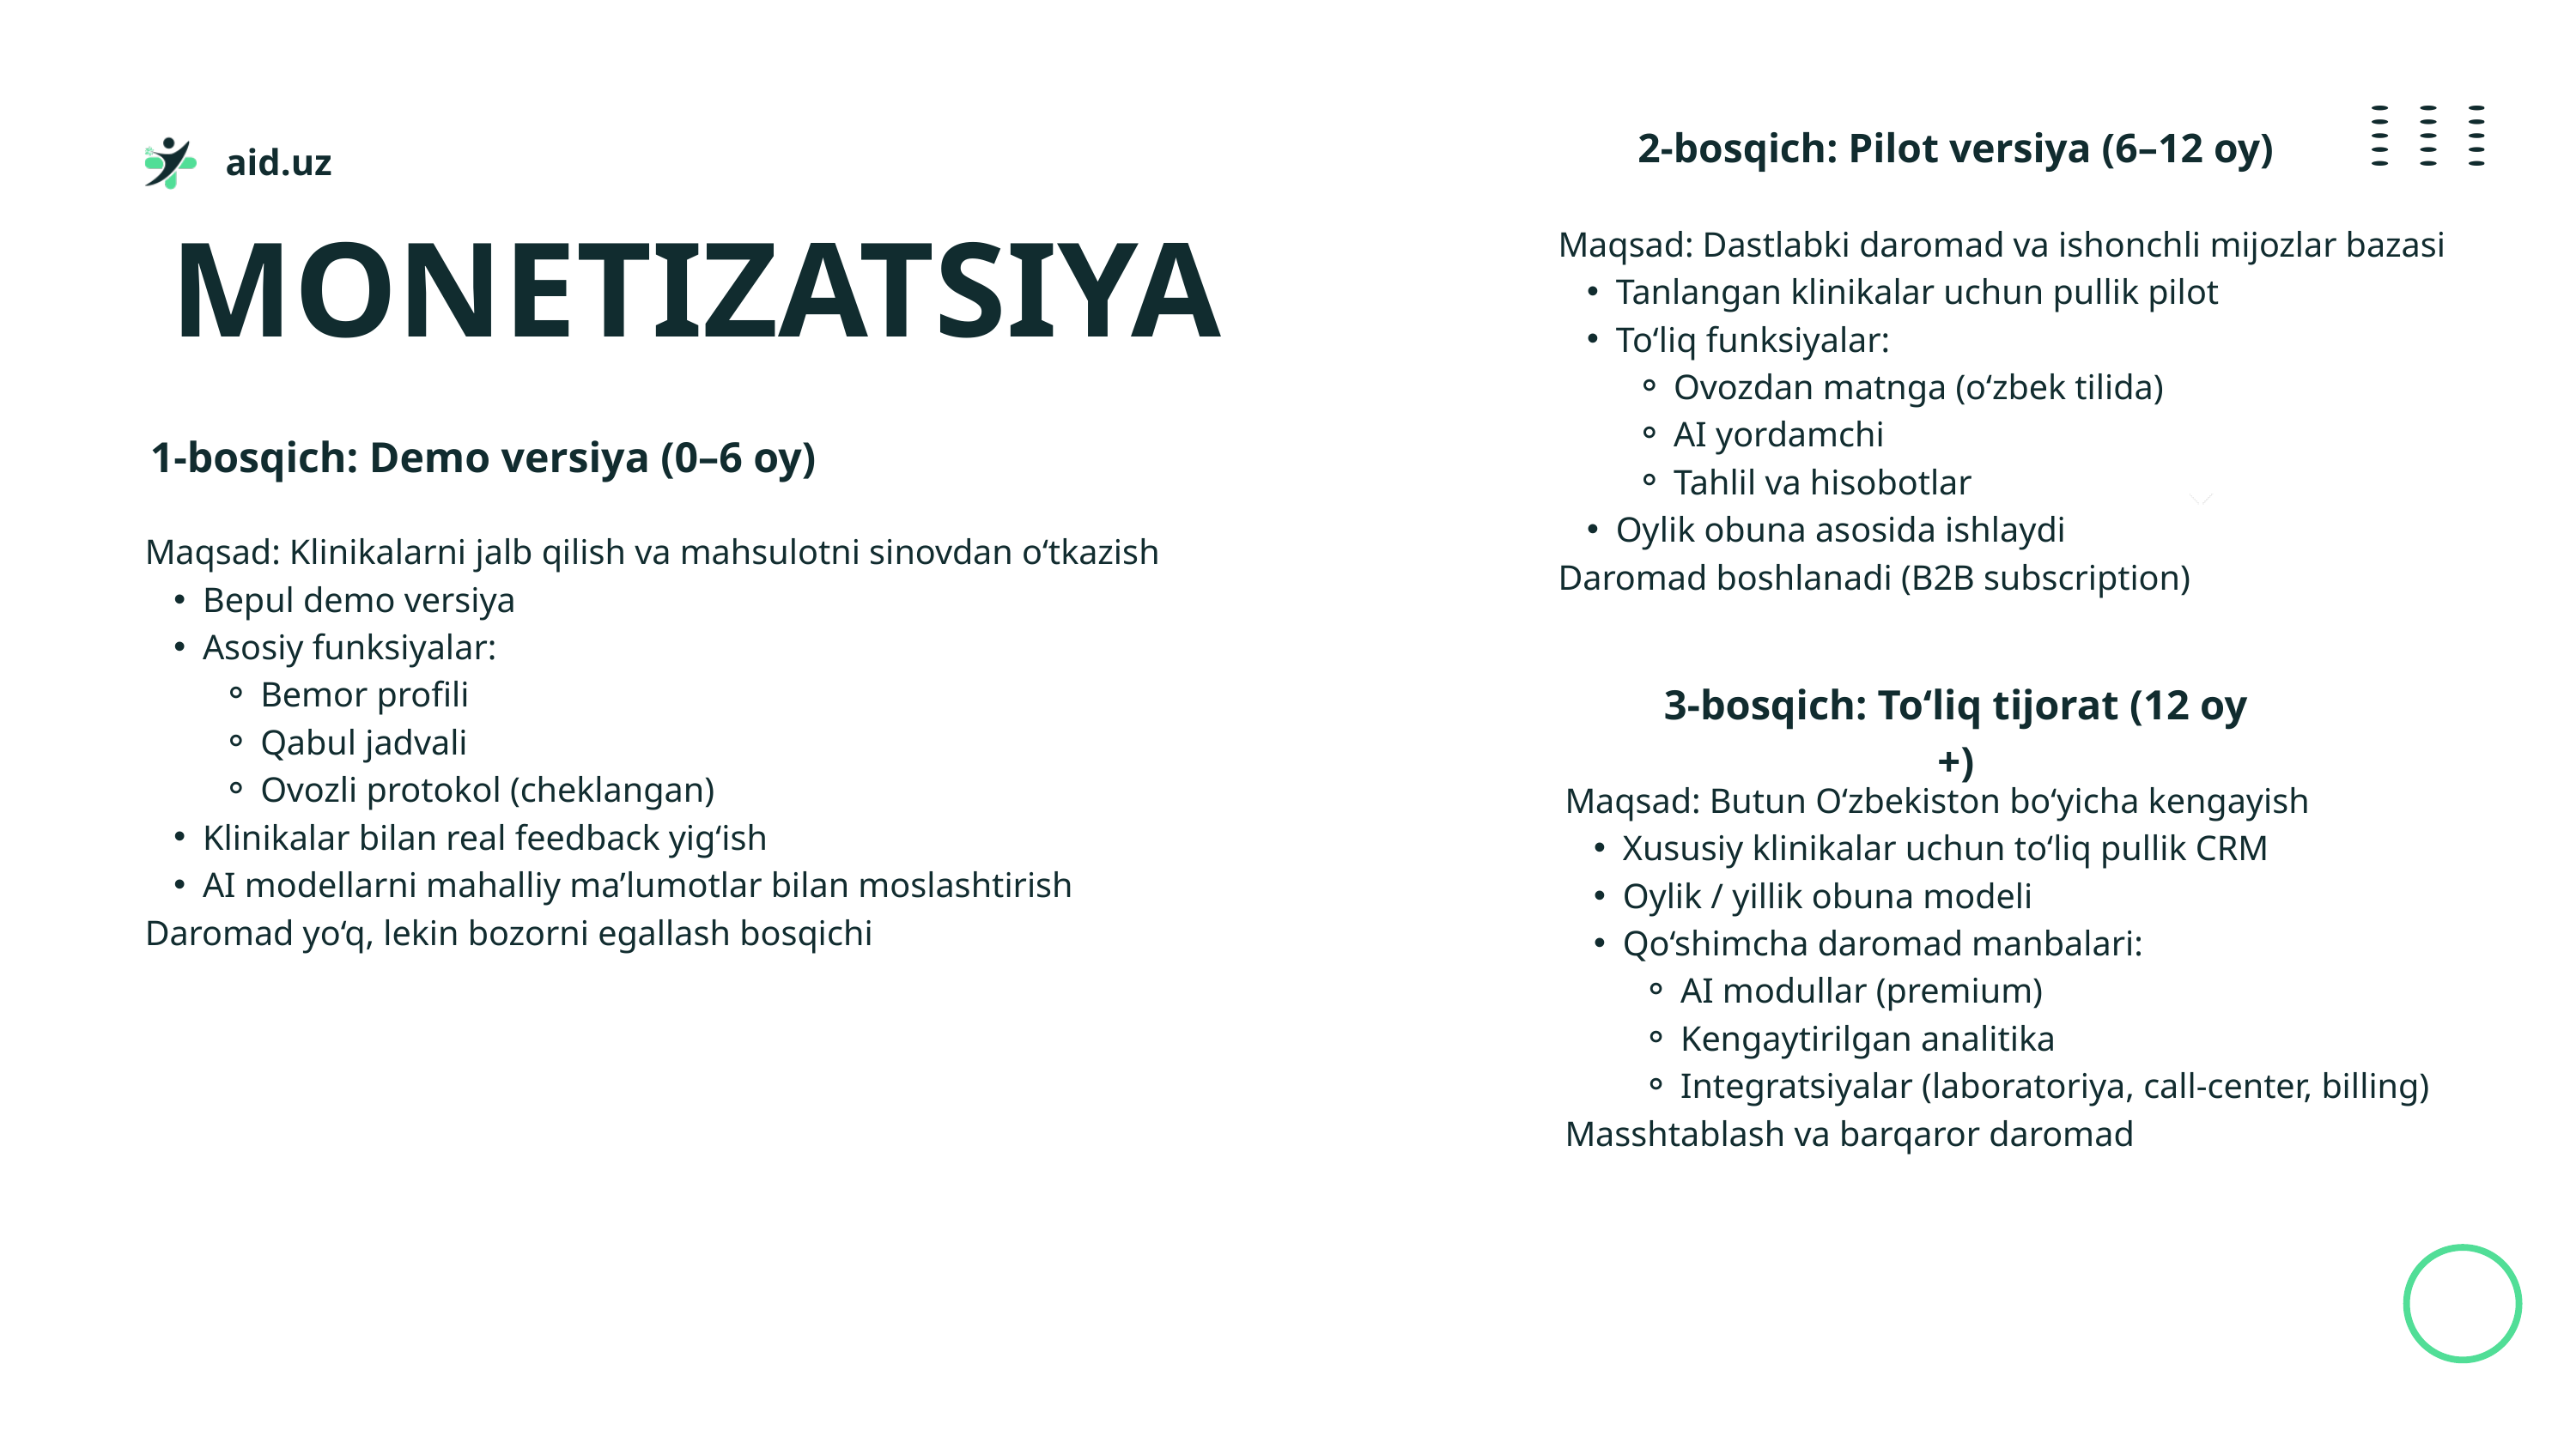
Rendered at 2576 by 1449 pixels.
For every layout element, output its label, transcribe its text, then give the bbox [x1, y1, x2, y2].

text_box Maqsad: Butun O‘zbekiston bo‘yicha kengayish Xususiy klinikalar uchun to‘liq pullik CRM Oylik / yillik obuna modeli Qo‘shimcha daromad manbalari: AI modullar (premium) Kengaytirilgan analitika Integratsiyalar (laboratoriya, call-center, billing) Masshtablash va barqaror daromad [1564, 772, 2457, 1201]
text_box [2372, 106, 2485, 166]
text_box 3-bosqich: To‘liq tijorat (12 oy +) [1643, 670, 2269, 772]
text_box MONETIZATSIYA [170, 230, 1236, 363]
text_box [2406, 1246, 2519, 1361]
text_box 2-bosqich: Pilot versiya (6–12 oy) [1613, 114, 2299, 171]
text_box [144, 133, 197, 190]
text_box 1-bosqich: Demo versiya (0–6 oy) [144, 422, 823, 481]
text_box aid.uz [225, 146, 561, 183]
text_box Maqsad: Klinikalarni jalb qilish va mahsulotni sinovdan o‘tkazish Bepul demo versiya Asosiy funksiyalar: Bemor profili Qabul jadvali Ovozli protokol (cheklangan) Klinikalar bilan real feedback yig‘ish AI modellarni mahalliy ma’lumotlar bilan moslashtirish Daromad yo‘q, lekin bozorni egallash bosqichi [144, 524, 1183, 1000]
text_box Maqsad: Dastlabki daromad va ishonchli mijozlar bazasi Tanlangan klinikalar uchun pullik pilot To‘liq funksiyalar: Ovozdan matnga (o‘zbek tilida) AI yordamchi Tahlil va hisobotlar Oylik obuna asosida ishlaydi Daromad boshlanadi (B2B subscription) [1558, 215, 2464, 645]
